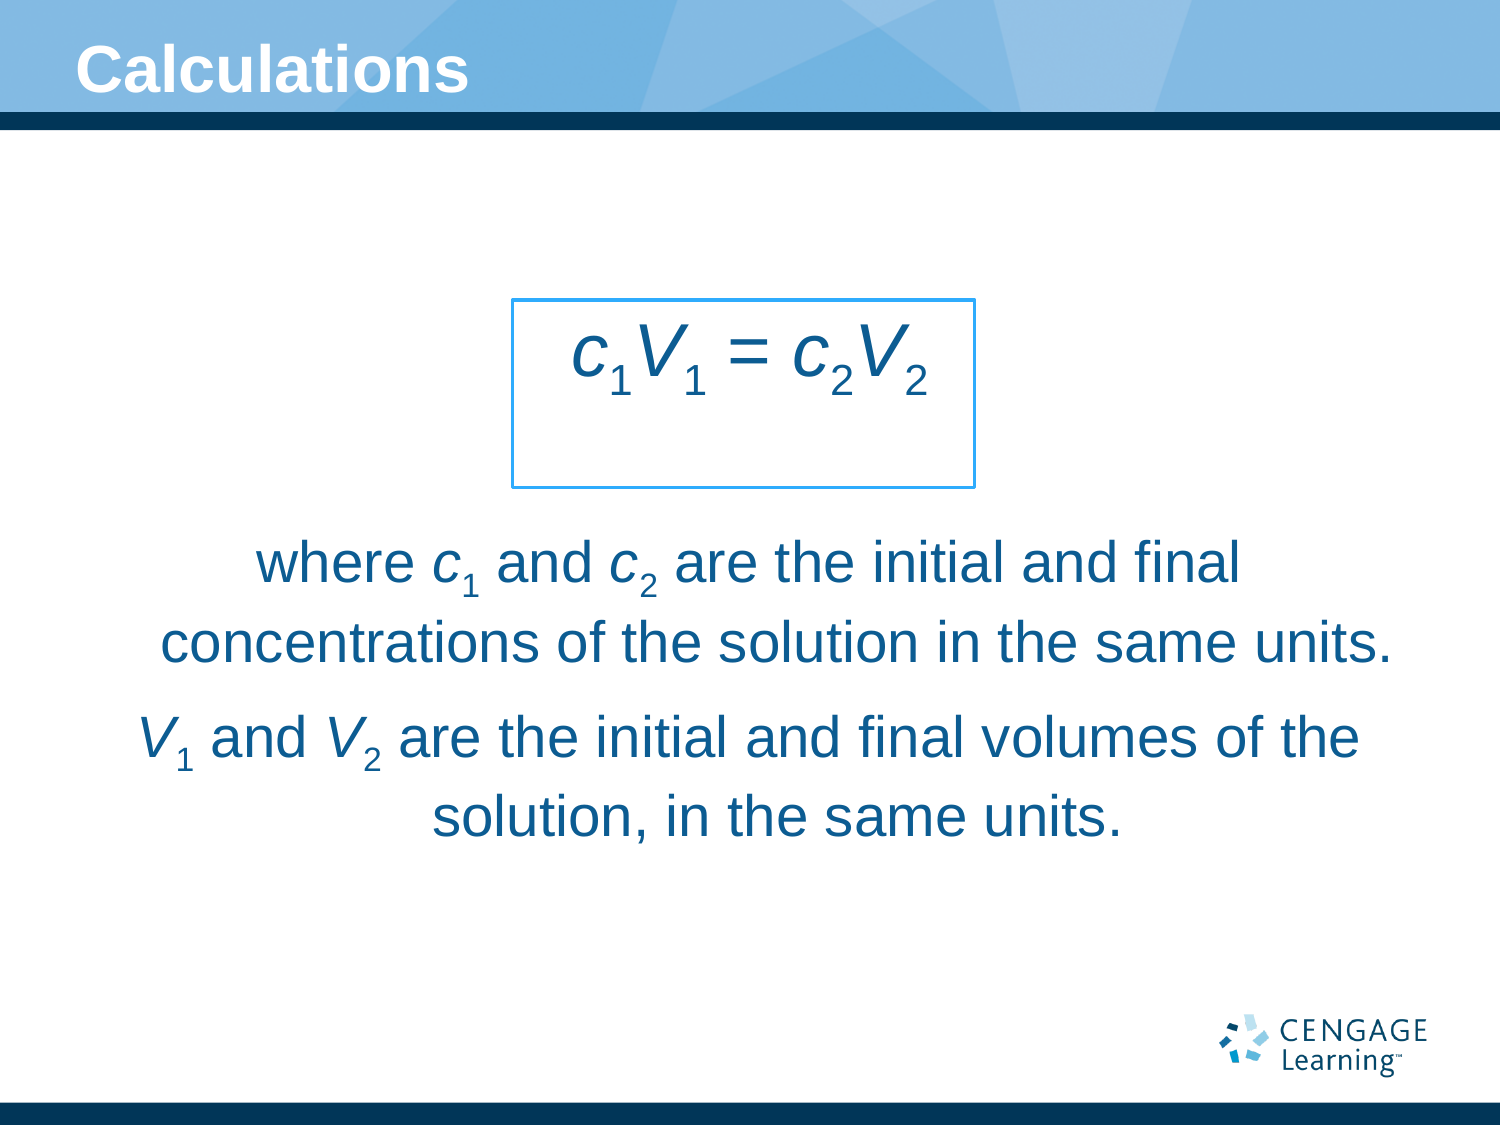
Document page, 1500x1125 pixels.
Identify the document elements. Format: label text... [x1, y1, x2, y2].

picture [0, 0, 1500, 112]
text_box [512, 299, 975, 488]
picture [1195, 990, 1450, 1101]
list c1V1 = c2V2 where c1 and c2 are the initial and final concentrations of the solution in the same units. V1 and V2 are the initial and final volumes of the solution, in the same units. [75, 275, 1425, 950]
title Calculations [75, 24, 1425, 138]
